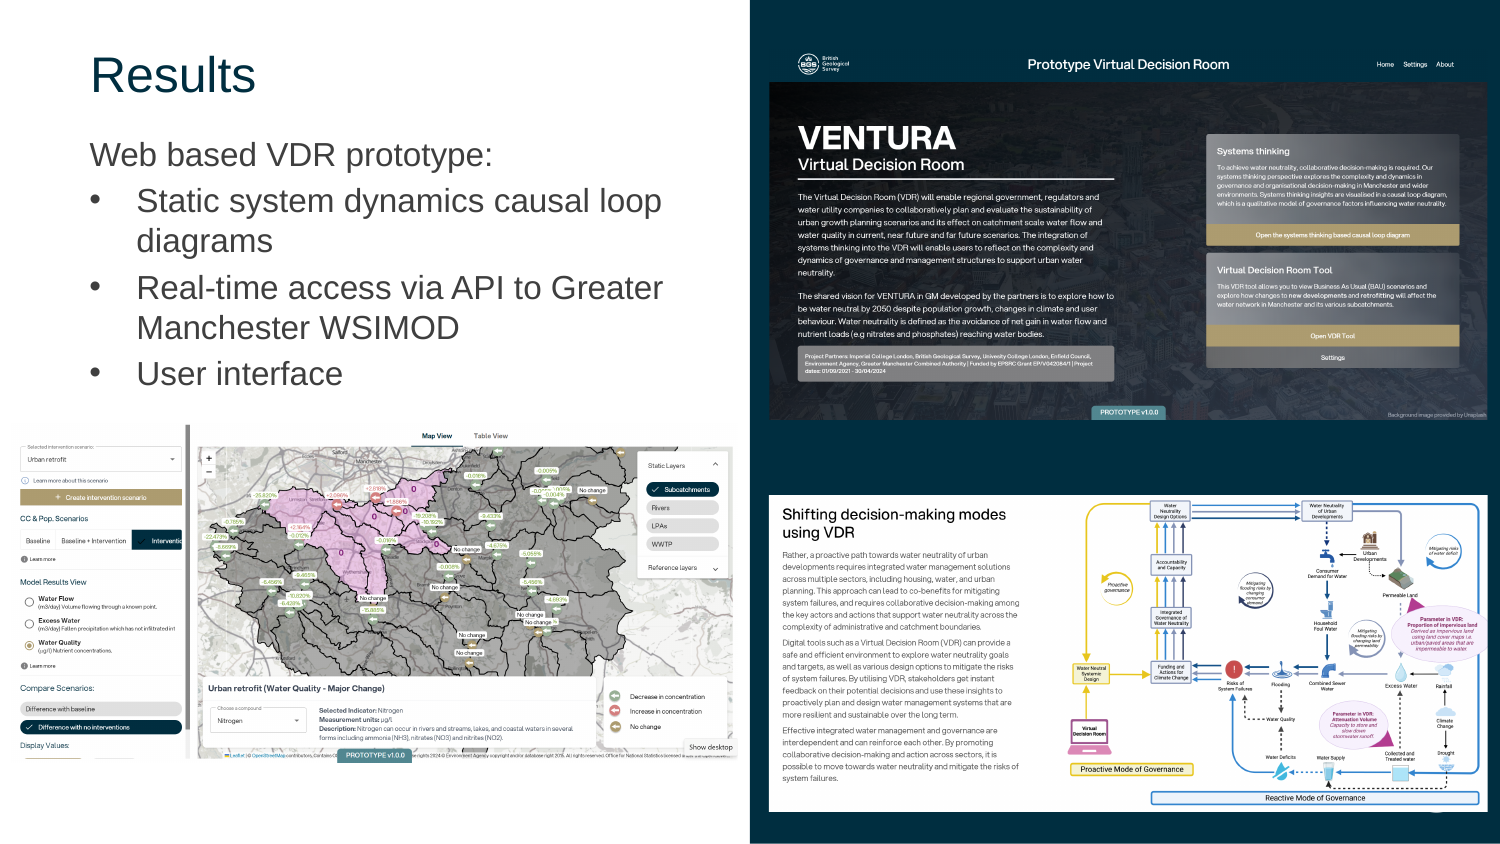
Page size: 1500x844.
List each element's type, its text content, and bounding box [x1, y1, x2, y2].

title Results [75, 32, 701, 113]
picture [1194, 60, 1200, 68]
text_box Web based VDR prototype: Static system dynamics causal loop diagrams Real-time access via API to Greater Manchester WSIMOD User interface [73, 125, 731, 410]
picture [1125, 62, 1132, 68]
picture [770, 83, 1487, 419]
picture [804, 69, 813, 74]
picture [1405, 62, 1417, 66]
picture [1161, 62, 1169, 68]
picture [769, 496, 1487, 812]
picture [10, 422, 738, 764]
